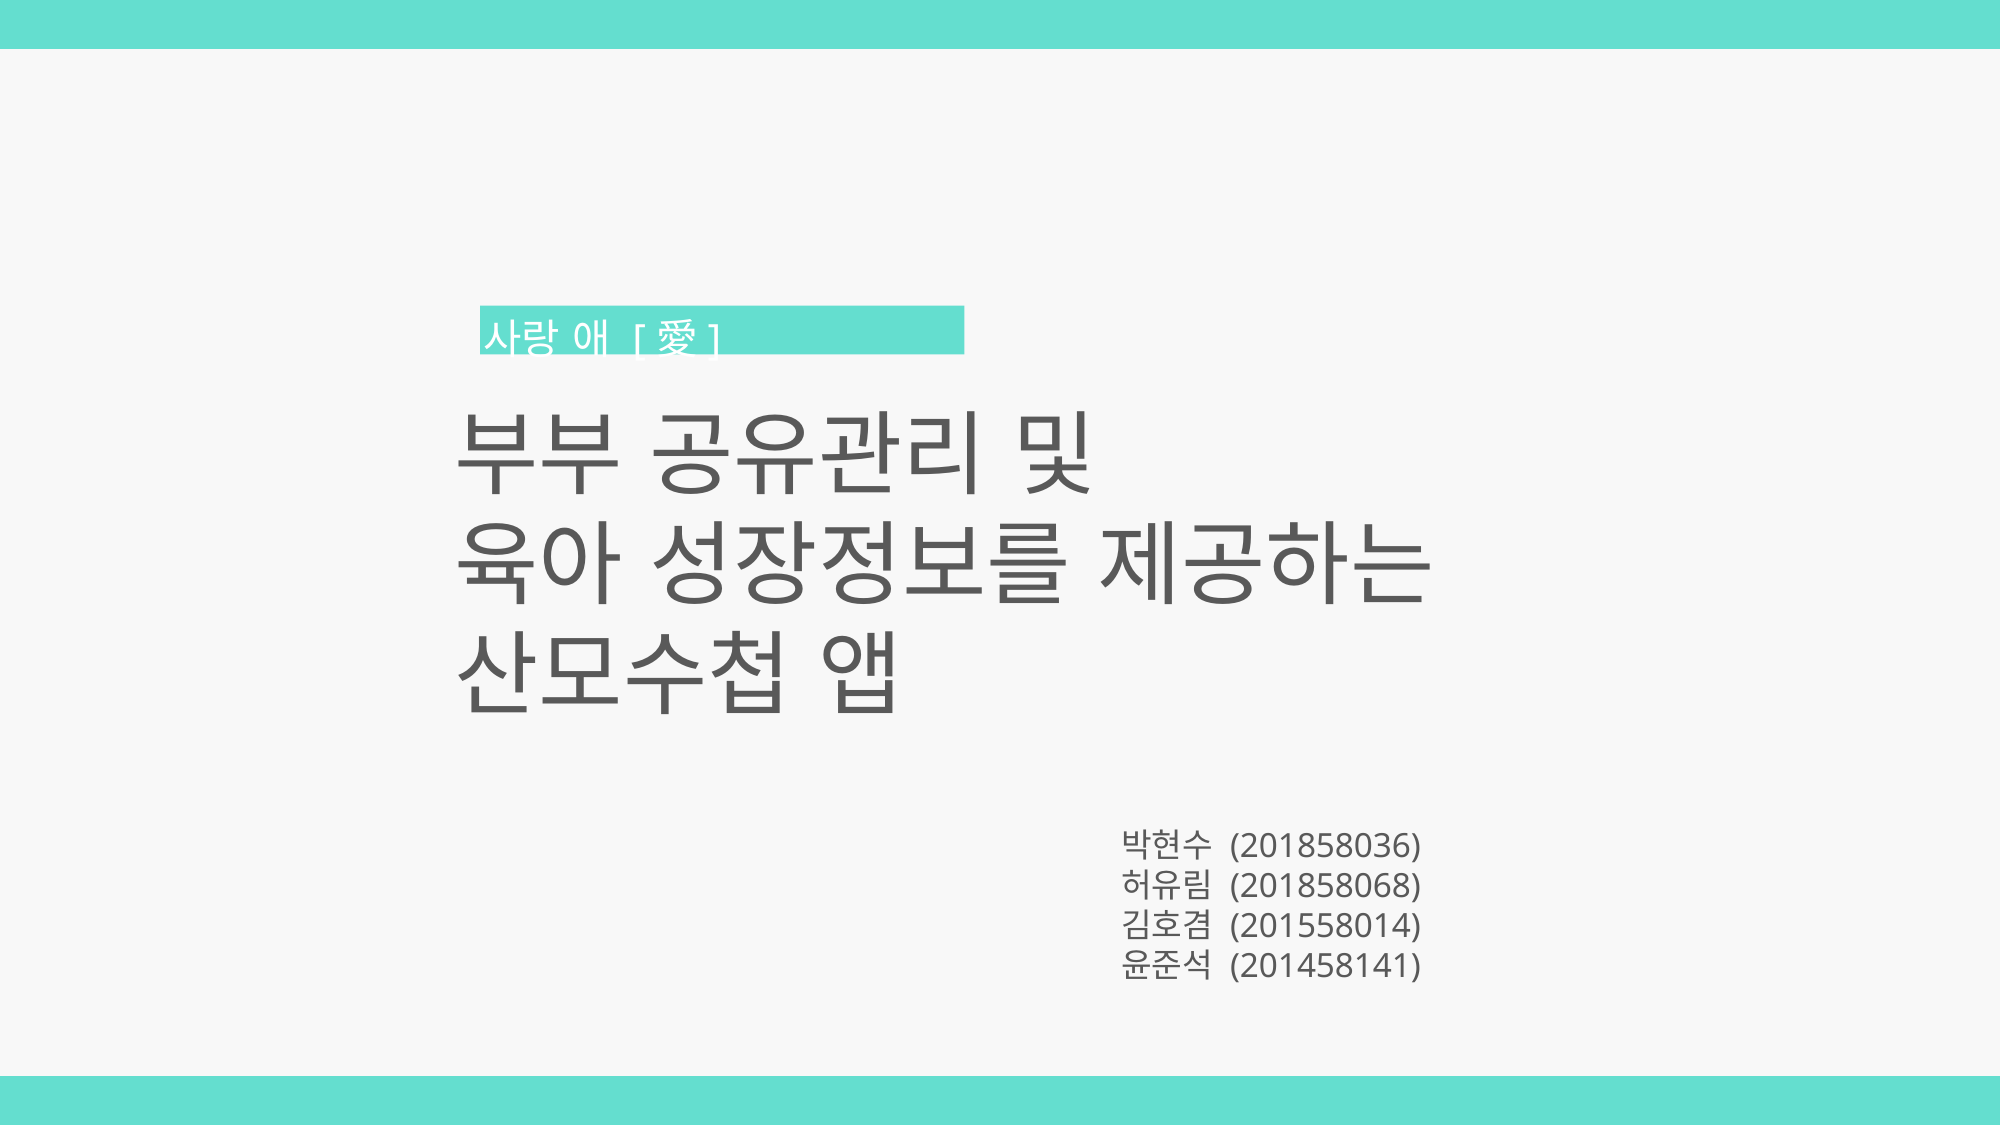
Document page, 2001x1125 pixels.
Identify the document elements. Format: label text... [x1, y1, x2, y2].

text_box [0, 0, 2000, 50]
text_box 사랑 애 [愛] [468, 305, 976, 371]
text_box [0, 1075, 2000, 1125]
text_box 부부 공유관리 및 육아 성장정보를 제공하는 산모수첩 앱 [439, 388, 1451, 733]
text_box 박현수 (201858036) 허유림 (201858068) 김호겸 (201558014) 윤준석 (201458141) [1106, 817, 1436, 992]
